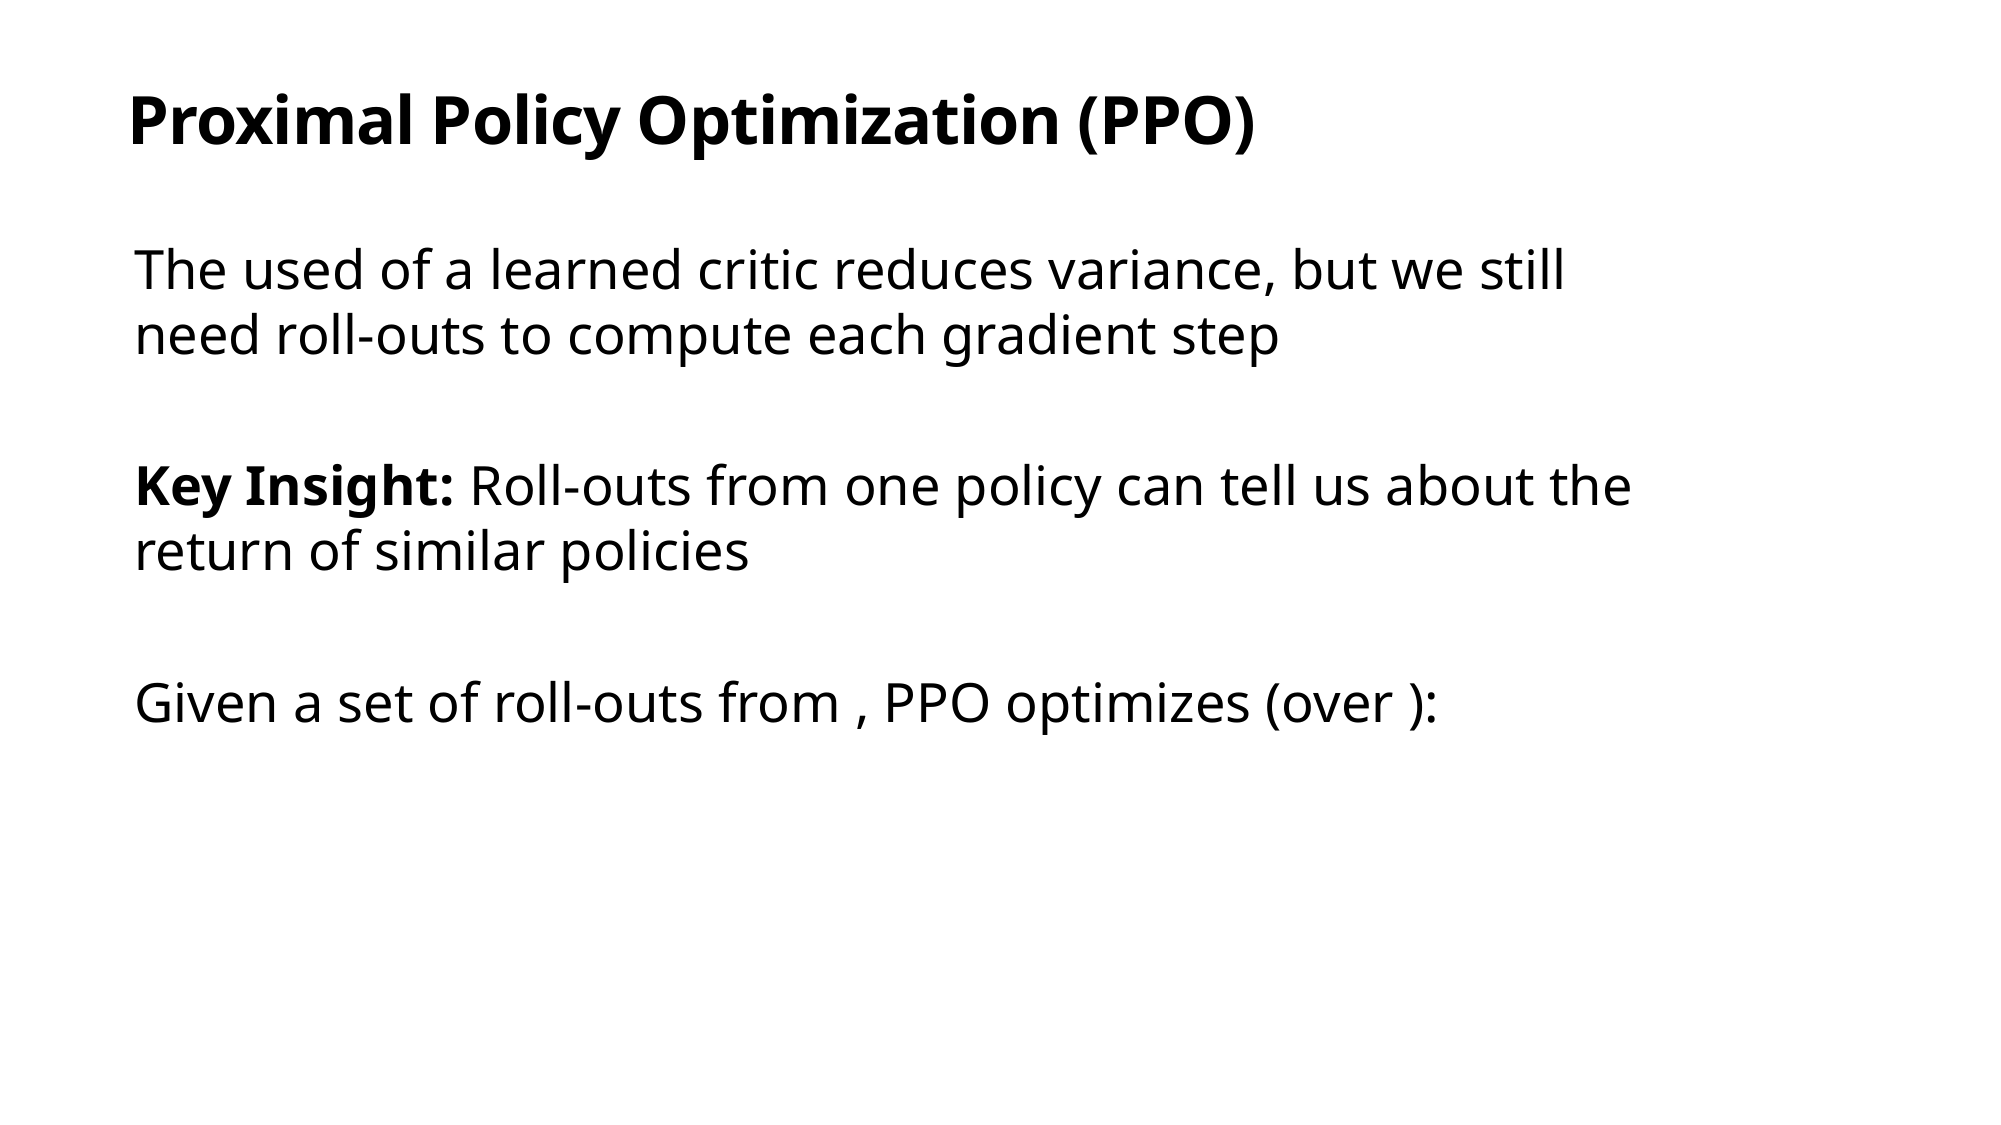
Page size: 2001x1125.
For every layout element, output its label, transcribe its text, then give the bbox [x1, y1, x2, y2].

title Proximal Policy Optimization (PPO) [127, 78, 1872, 159]
